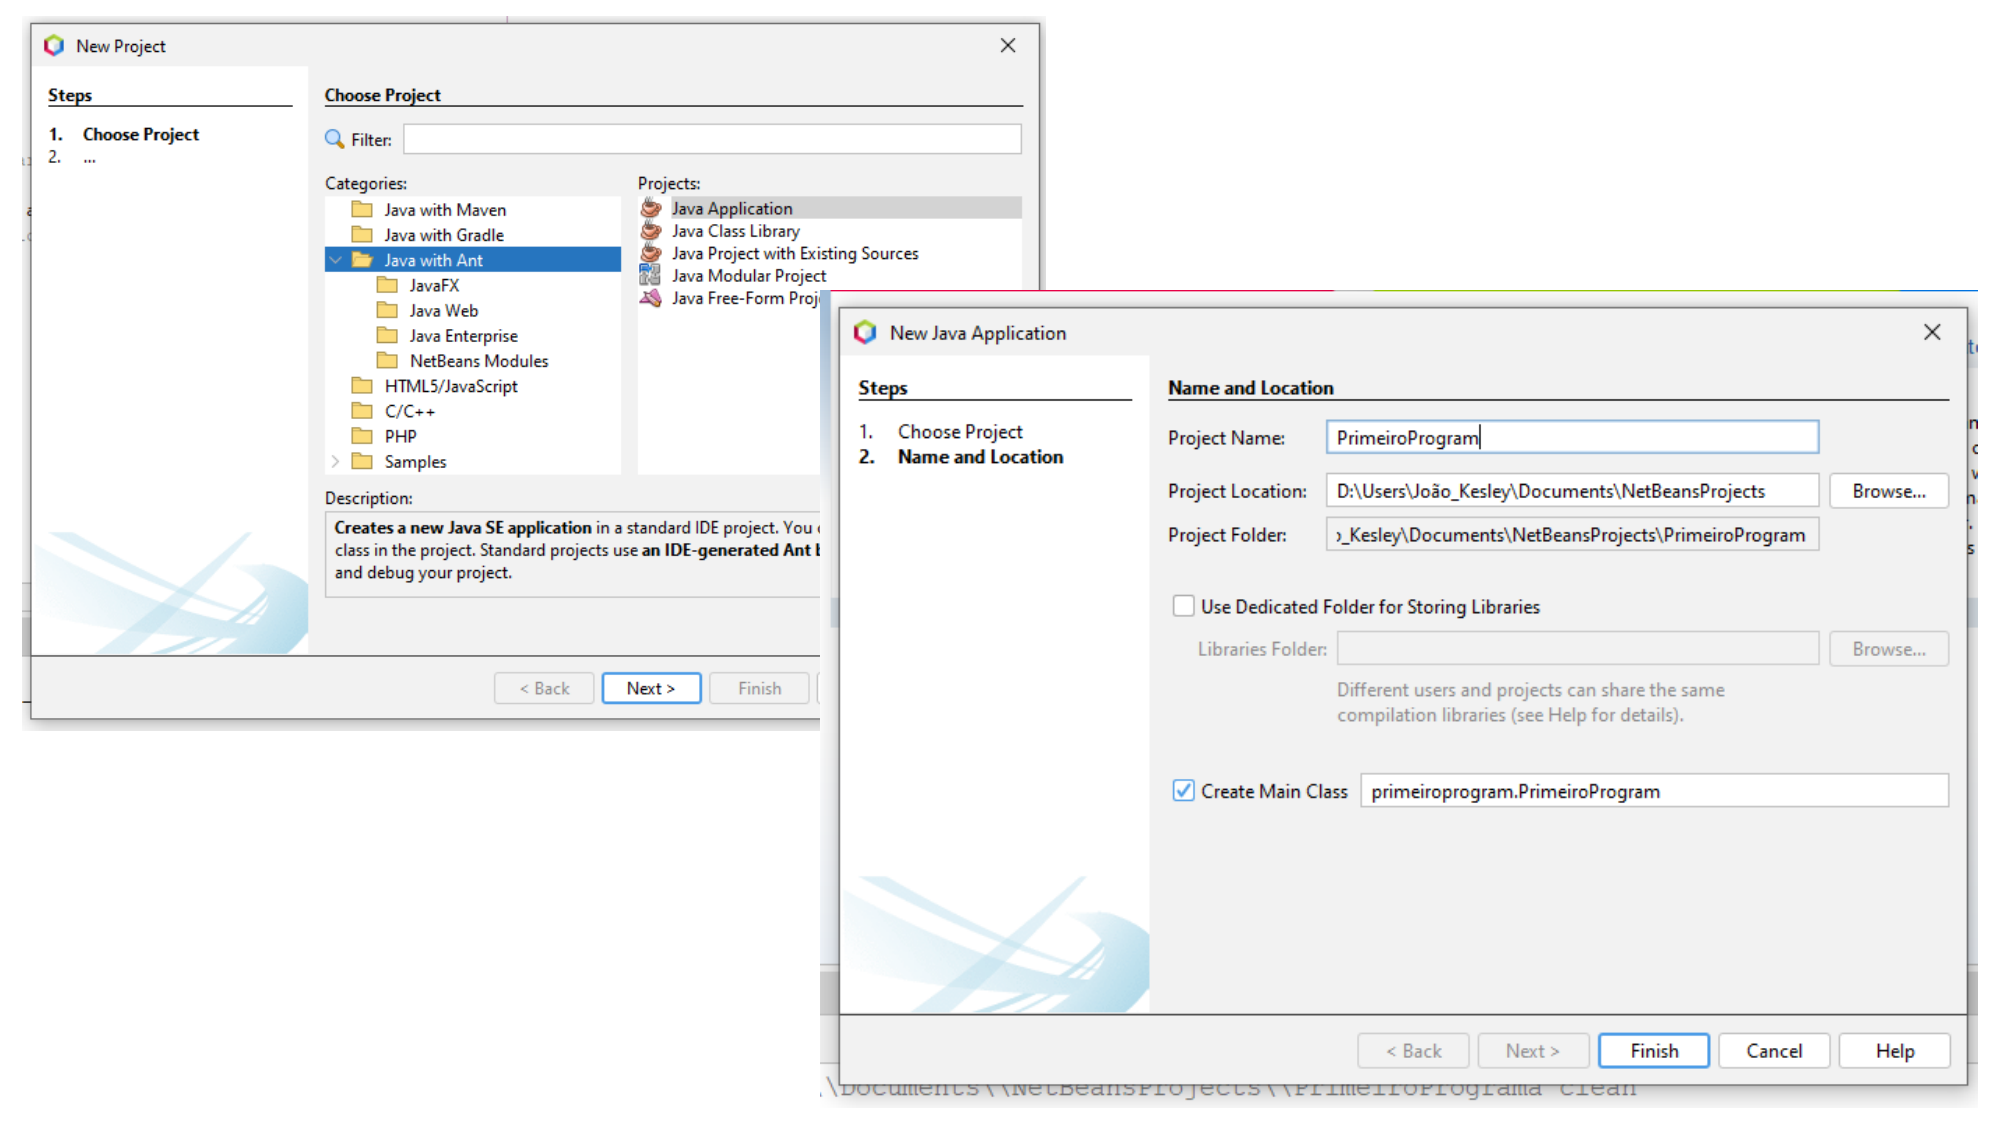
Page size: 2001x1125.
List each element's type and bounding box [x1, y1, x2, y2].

picture [820, 290, 1978, 1108]
list [21, 16, 1046, 731]
